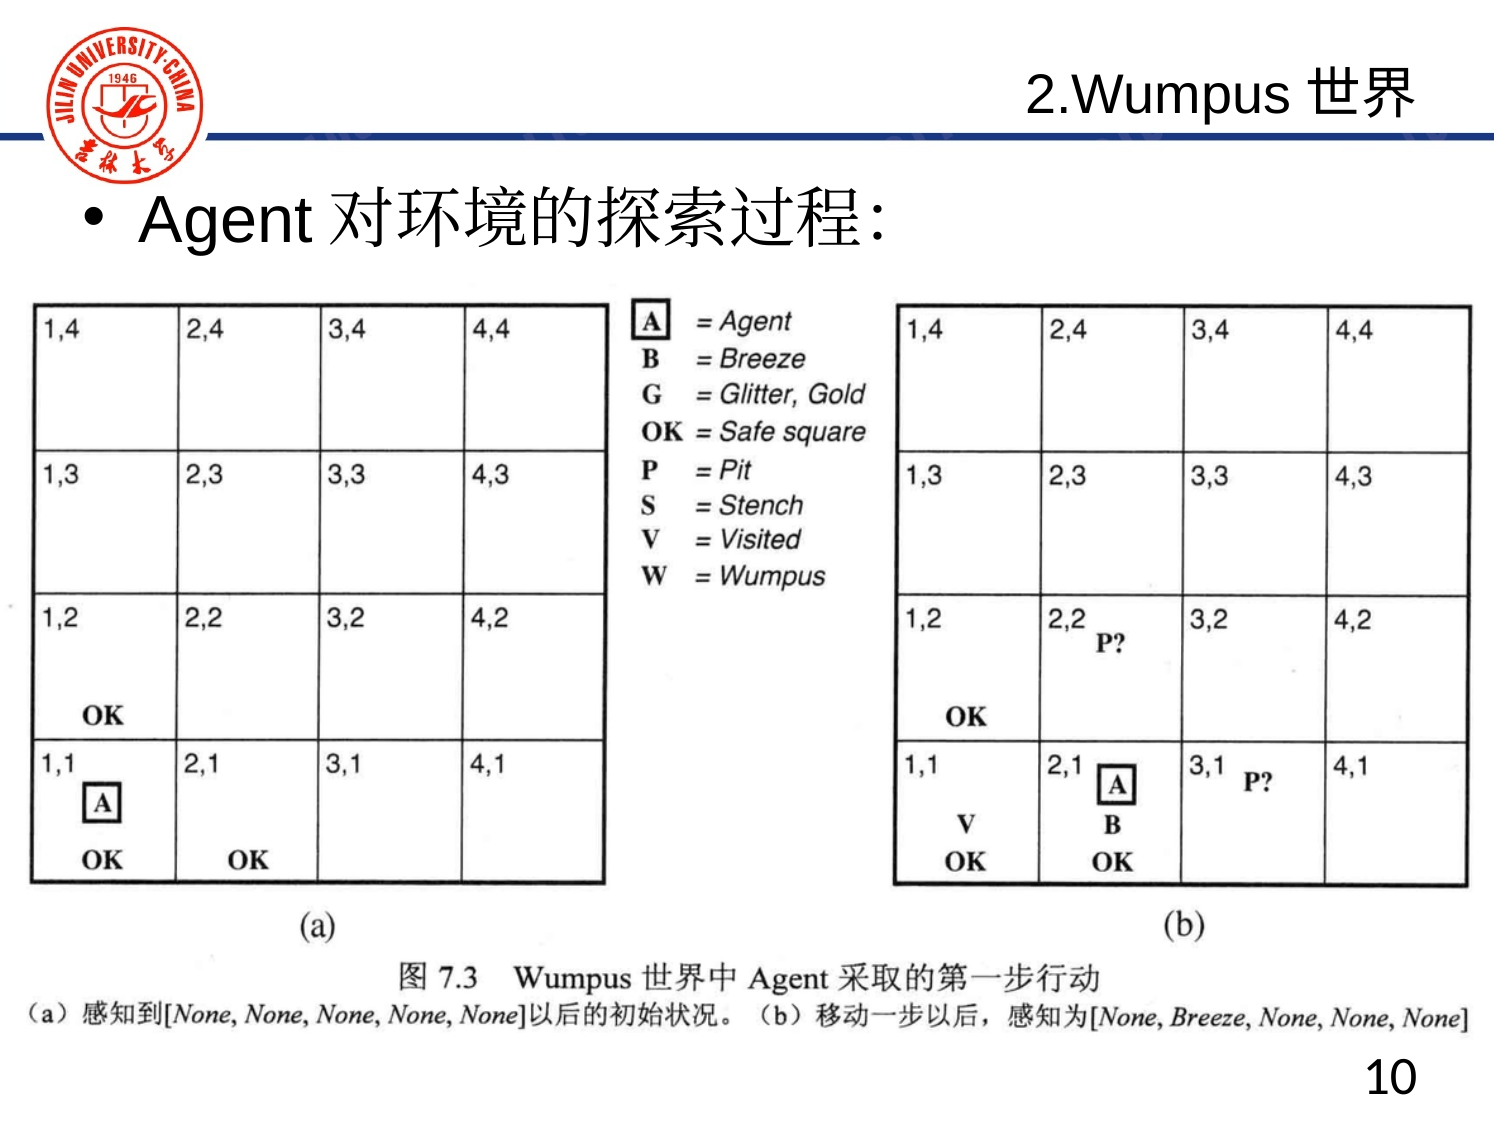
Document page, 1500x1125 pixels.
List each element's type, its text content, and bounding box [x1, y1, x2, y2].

slide_number 10 [1350, 1043, 1426, 1112]
title 2.Wumpus世界 [74, 44, 1426, 138]
picture [0, 0, 1500, 1125]
list Agent对环境的探索过程： [74, 167, 1426, 283]
